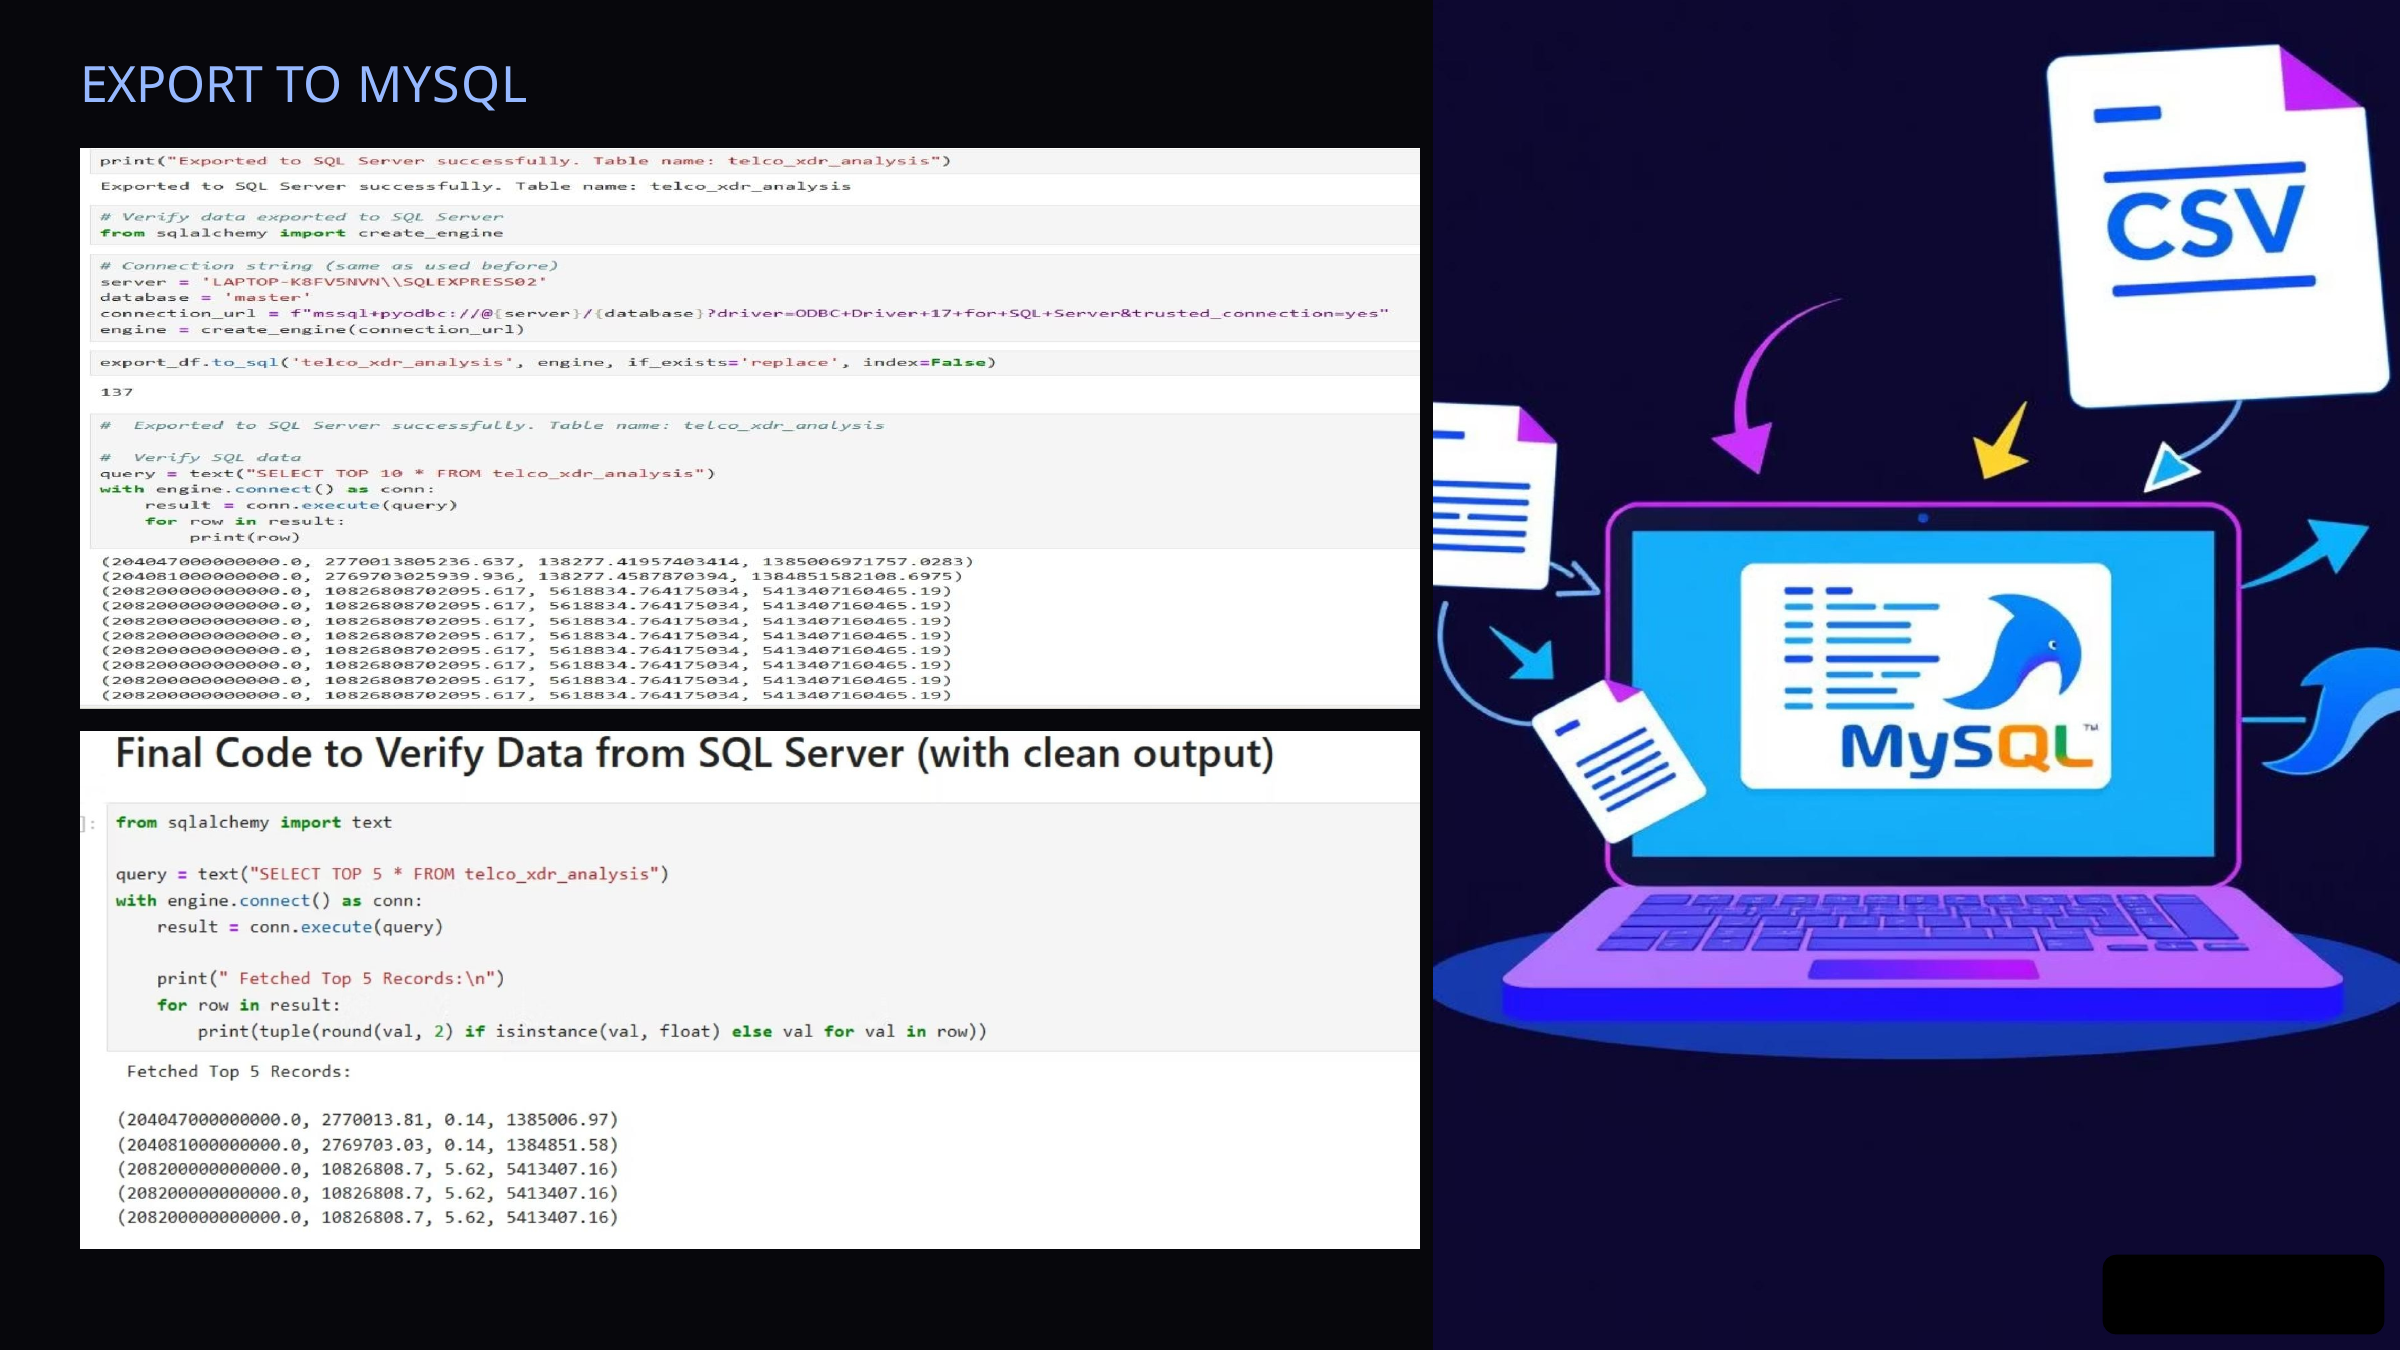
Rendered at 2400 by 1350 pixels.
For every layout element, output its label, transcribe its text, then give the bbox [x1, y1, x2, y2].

picture [80, 730, 1420, 1249]
title EXPORT TO MYSQL [78, 50, 1428, 278]
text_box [1433, 0, 2400, 1350]
picture [80, 148, 1420, 709]
